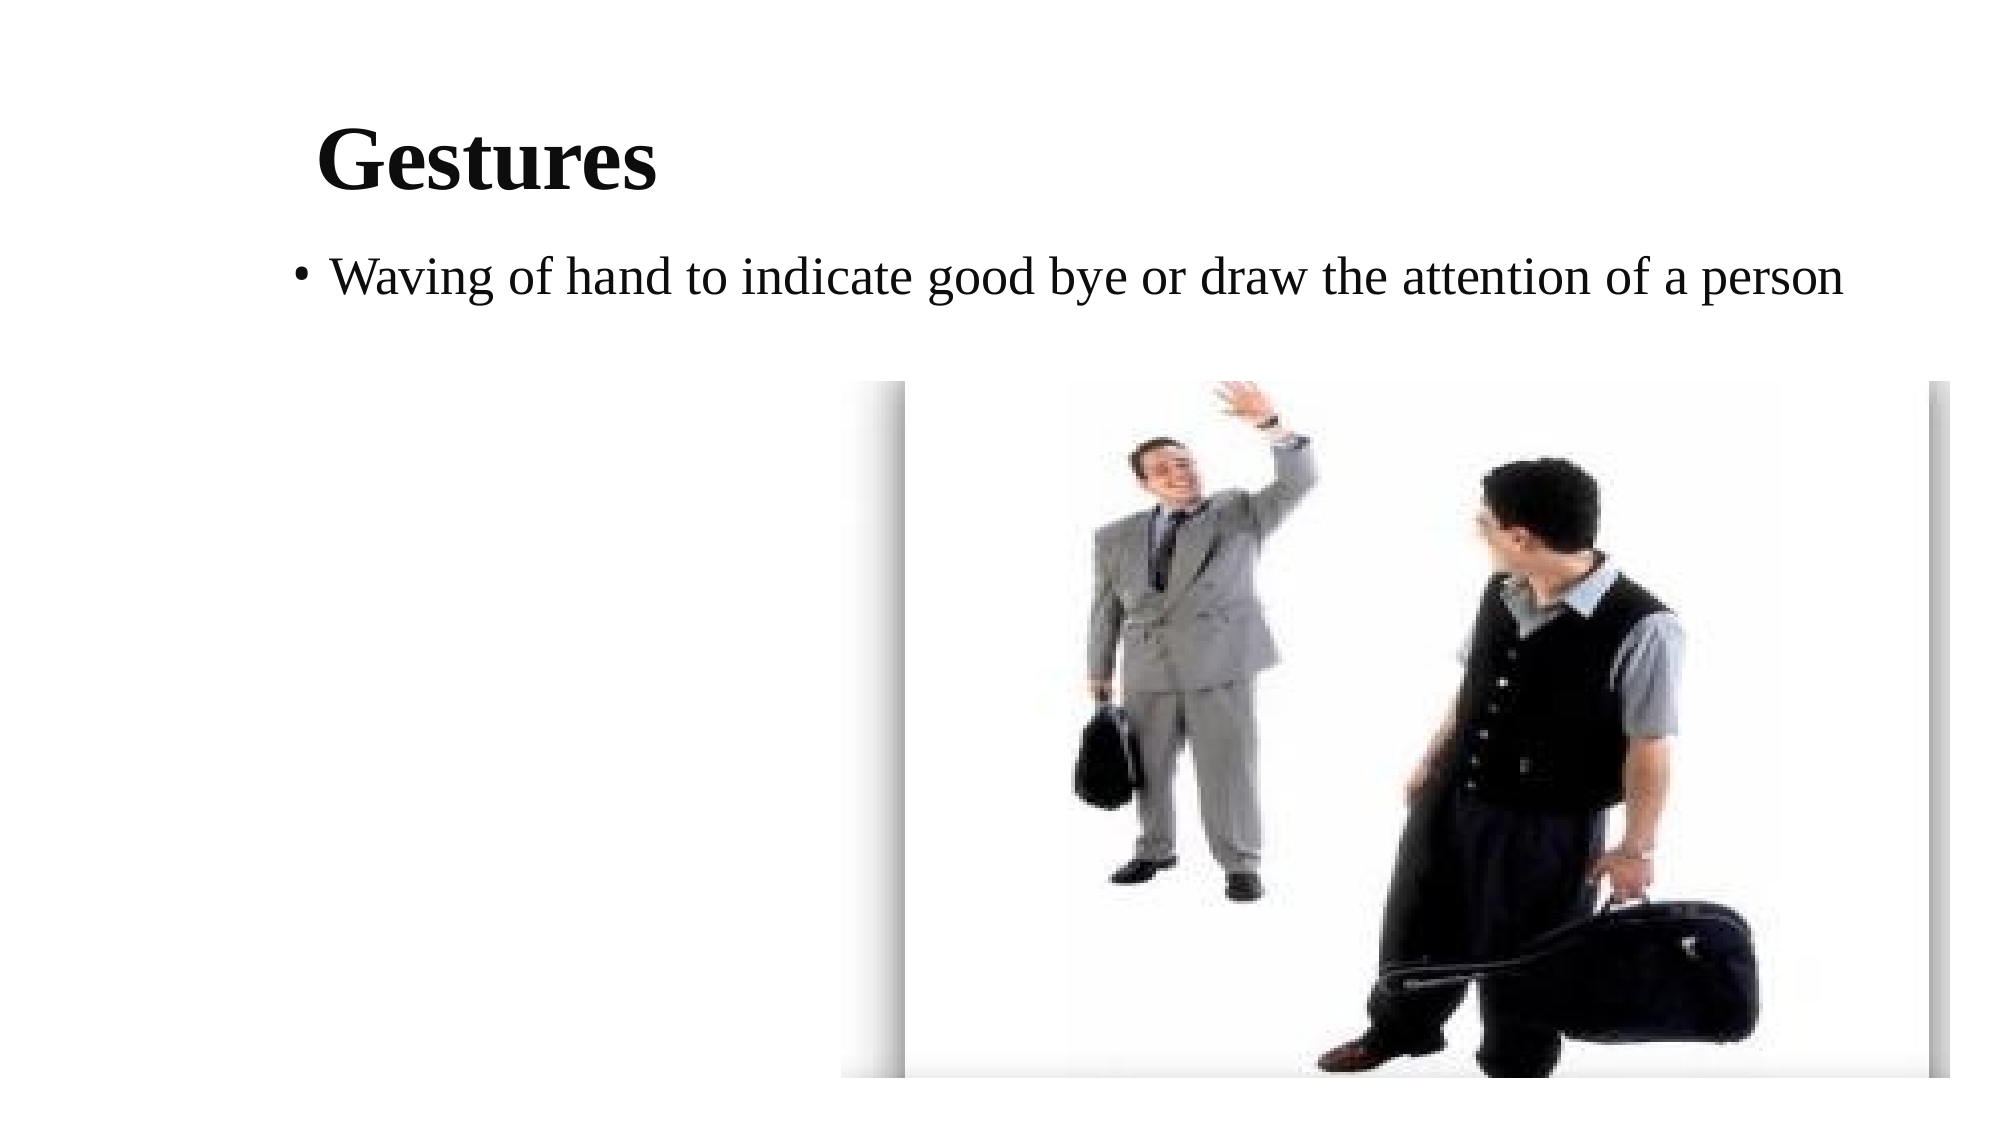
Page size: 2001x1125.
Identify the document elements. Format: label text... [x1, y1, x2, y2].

title Gestures [312, 95, 662, 237]
text_box Waving of hand to indicate good bye or draw the attention of a person [289, 237, 1848, 305]
picture [841, 380, 1951, 1078]
